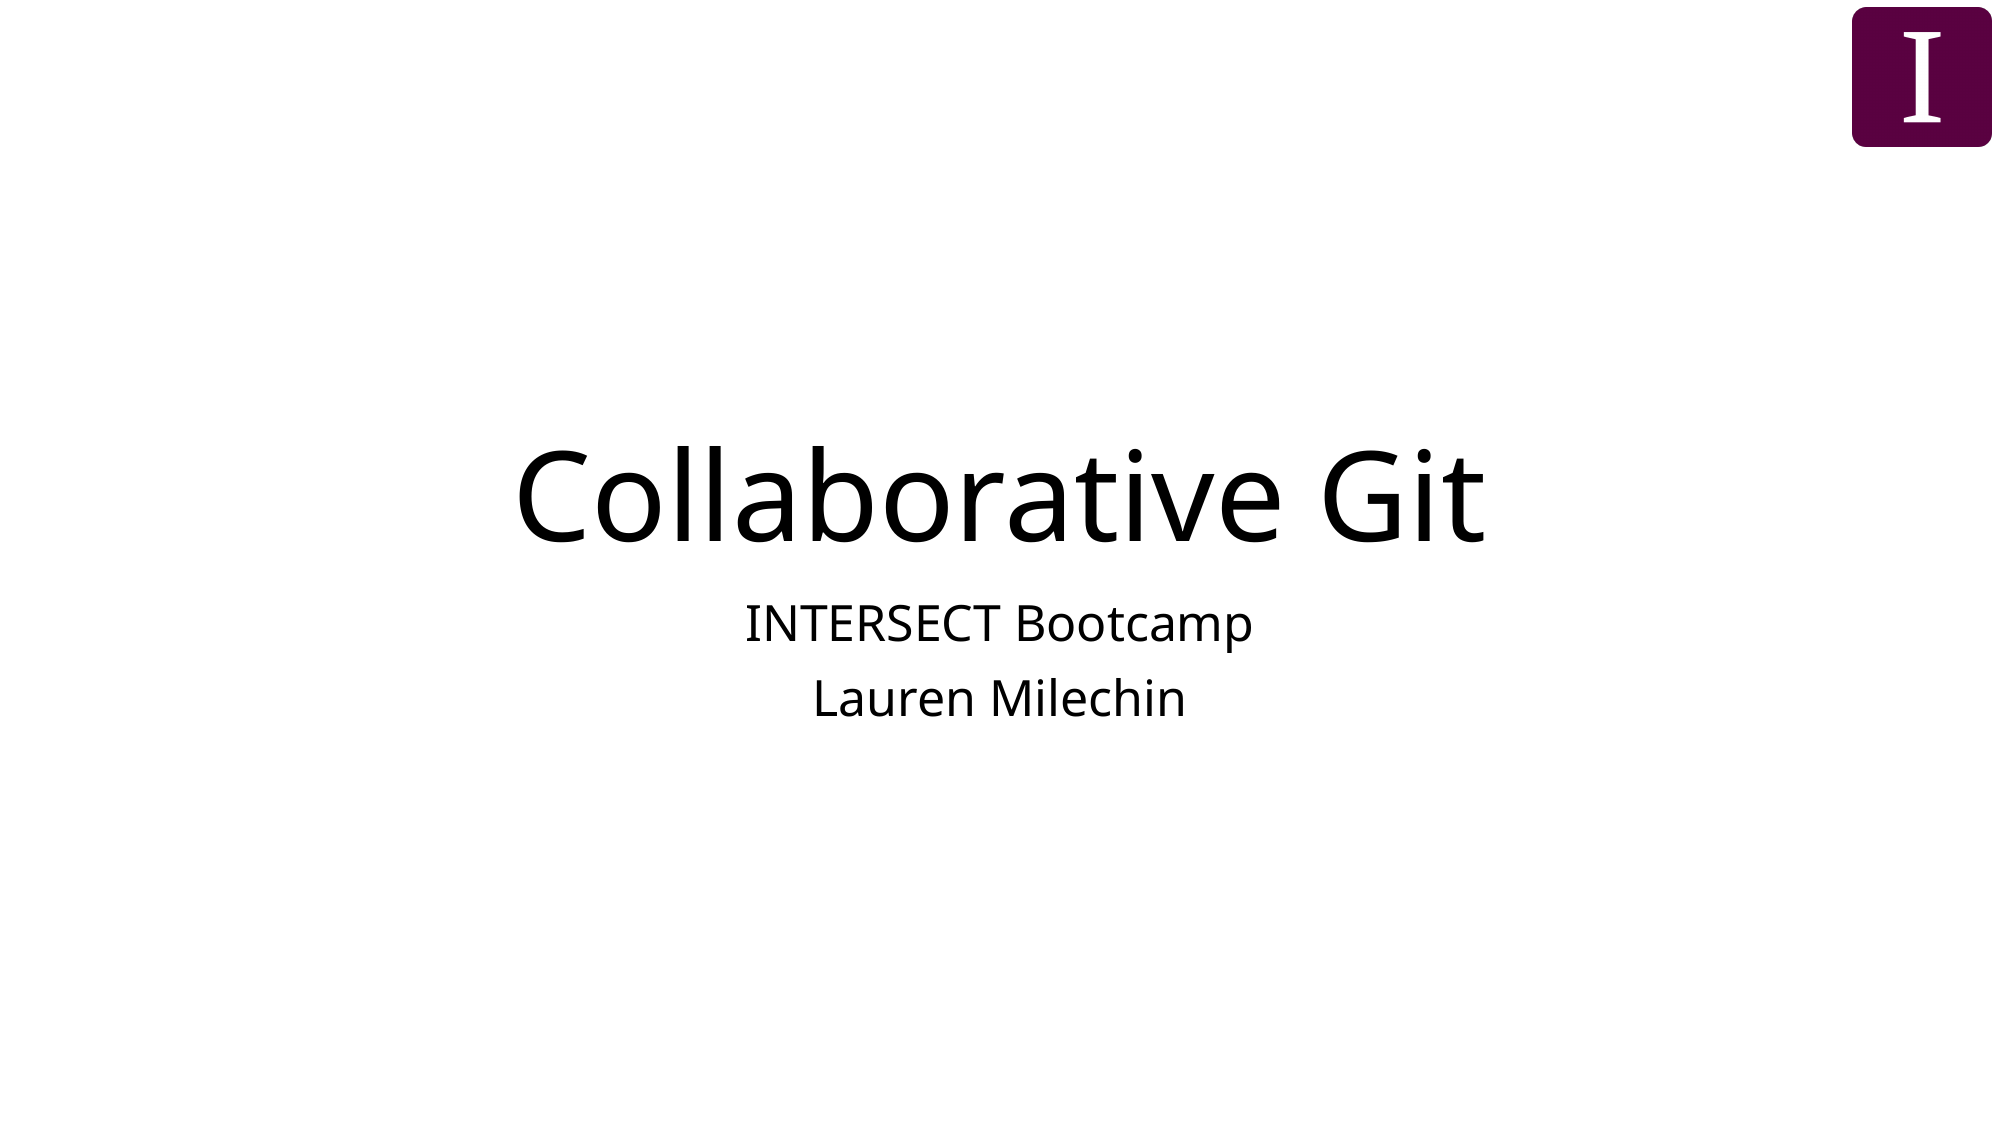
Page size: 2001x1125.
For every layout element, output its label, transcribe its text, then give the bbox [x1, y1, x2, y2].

picture [1852, 7, 1992, 147]
title Collaborative Git [249, 184, 1750, 576]
subtitle INTERSECT Bootcamp Lauren Milechin [249, 590, 1750, 863]
